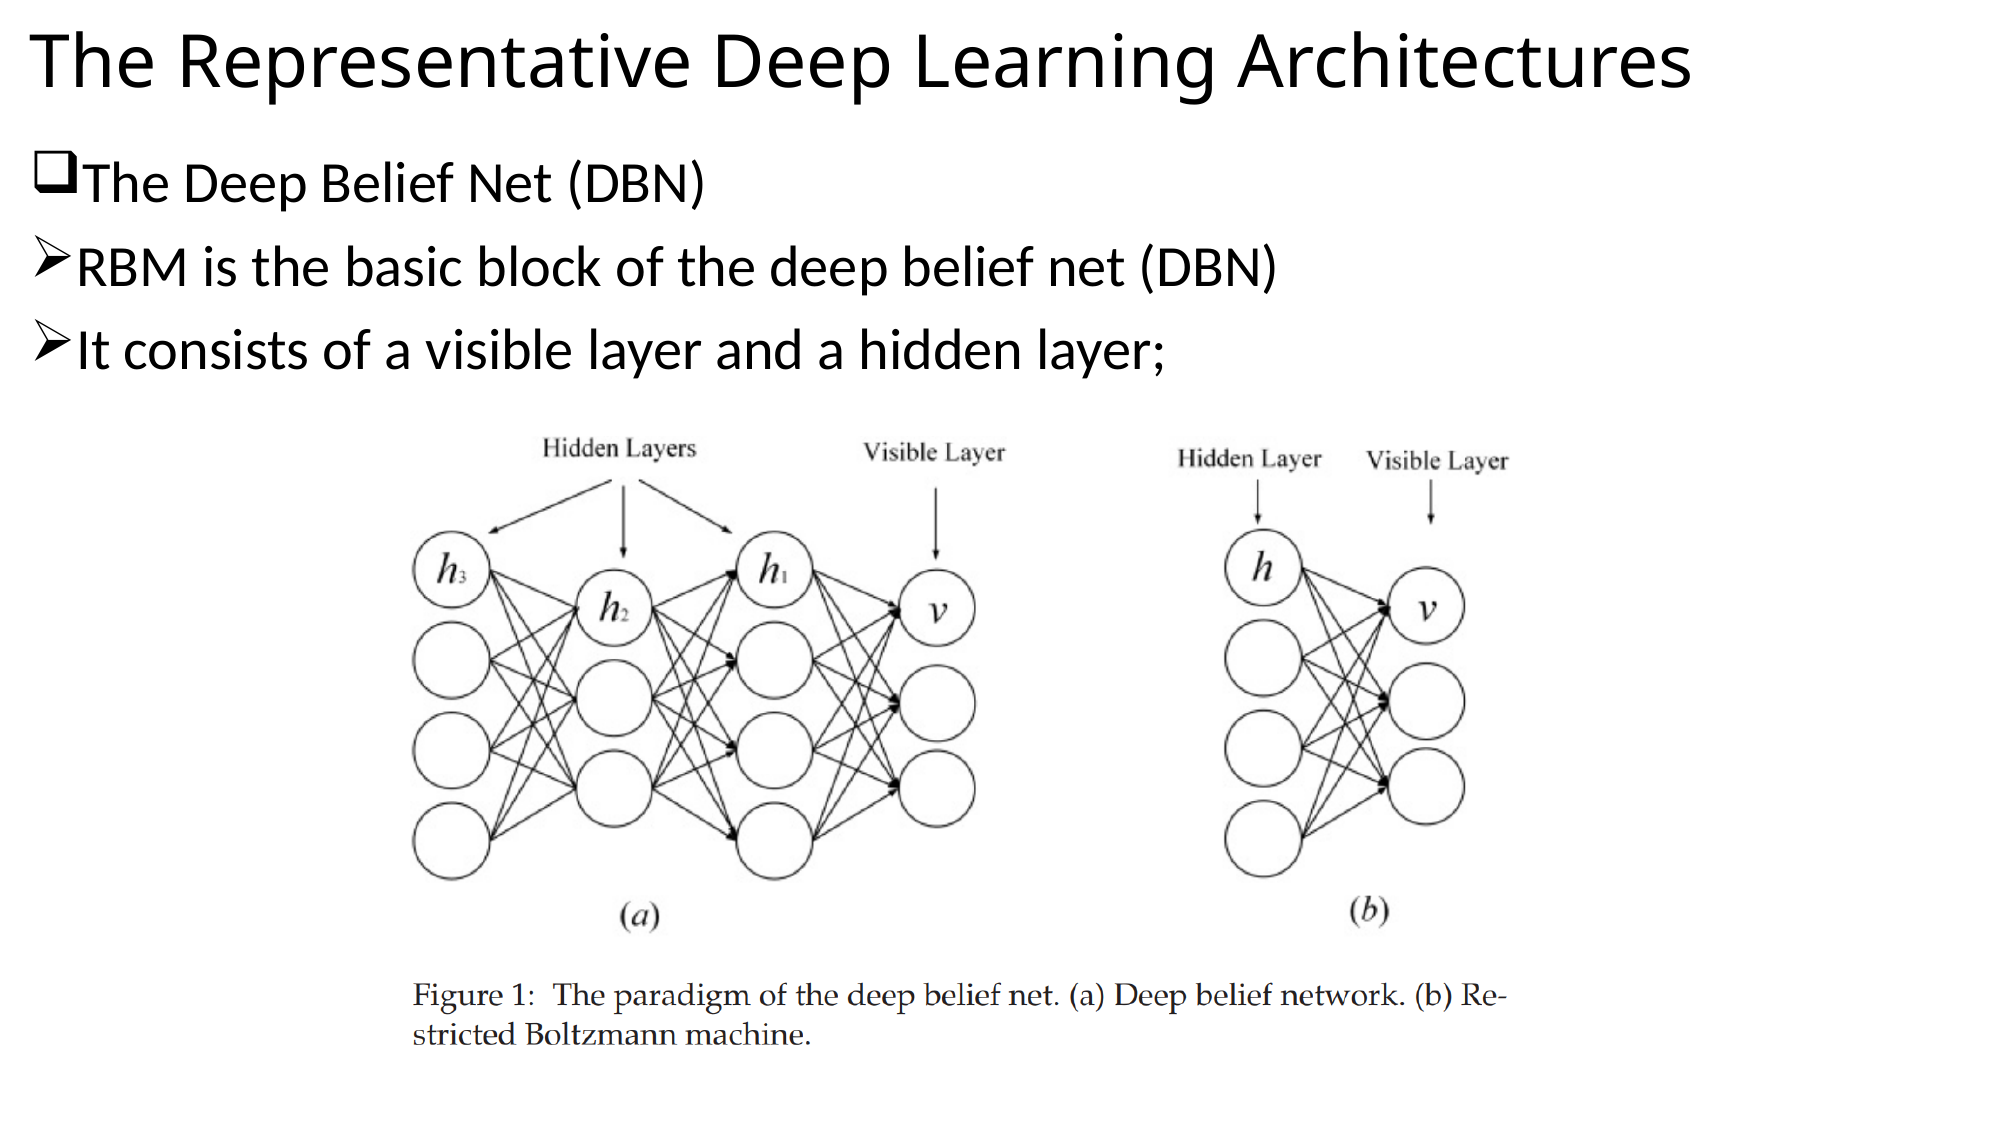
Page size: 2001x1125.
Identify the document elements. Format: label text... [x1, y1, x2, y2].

title The Representative Deep Learning Architectures [14, 15, 1740, 112]
list The Deep Belief Net (DBN) RBM is the basic block of the deep belief net (DBN) It consists of a visible layer and a hidden layer; [14, 144, 1952, 411]
picture [383, 410, 1526, 1058]
